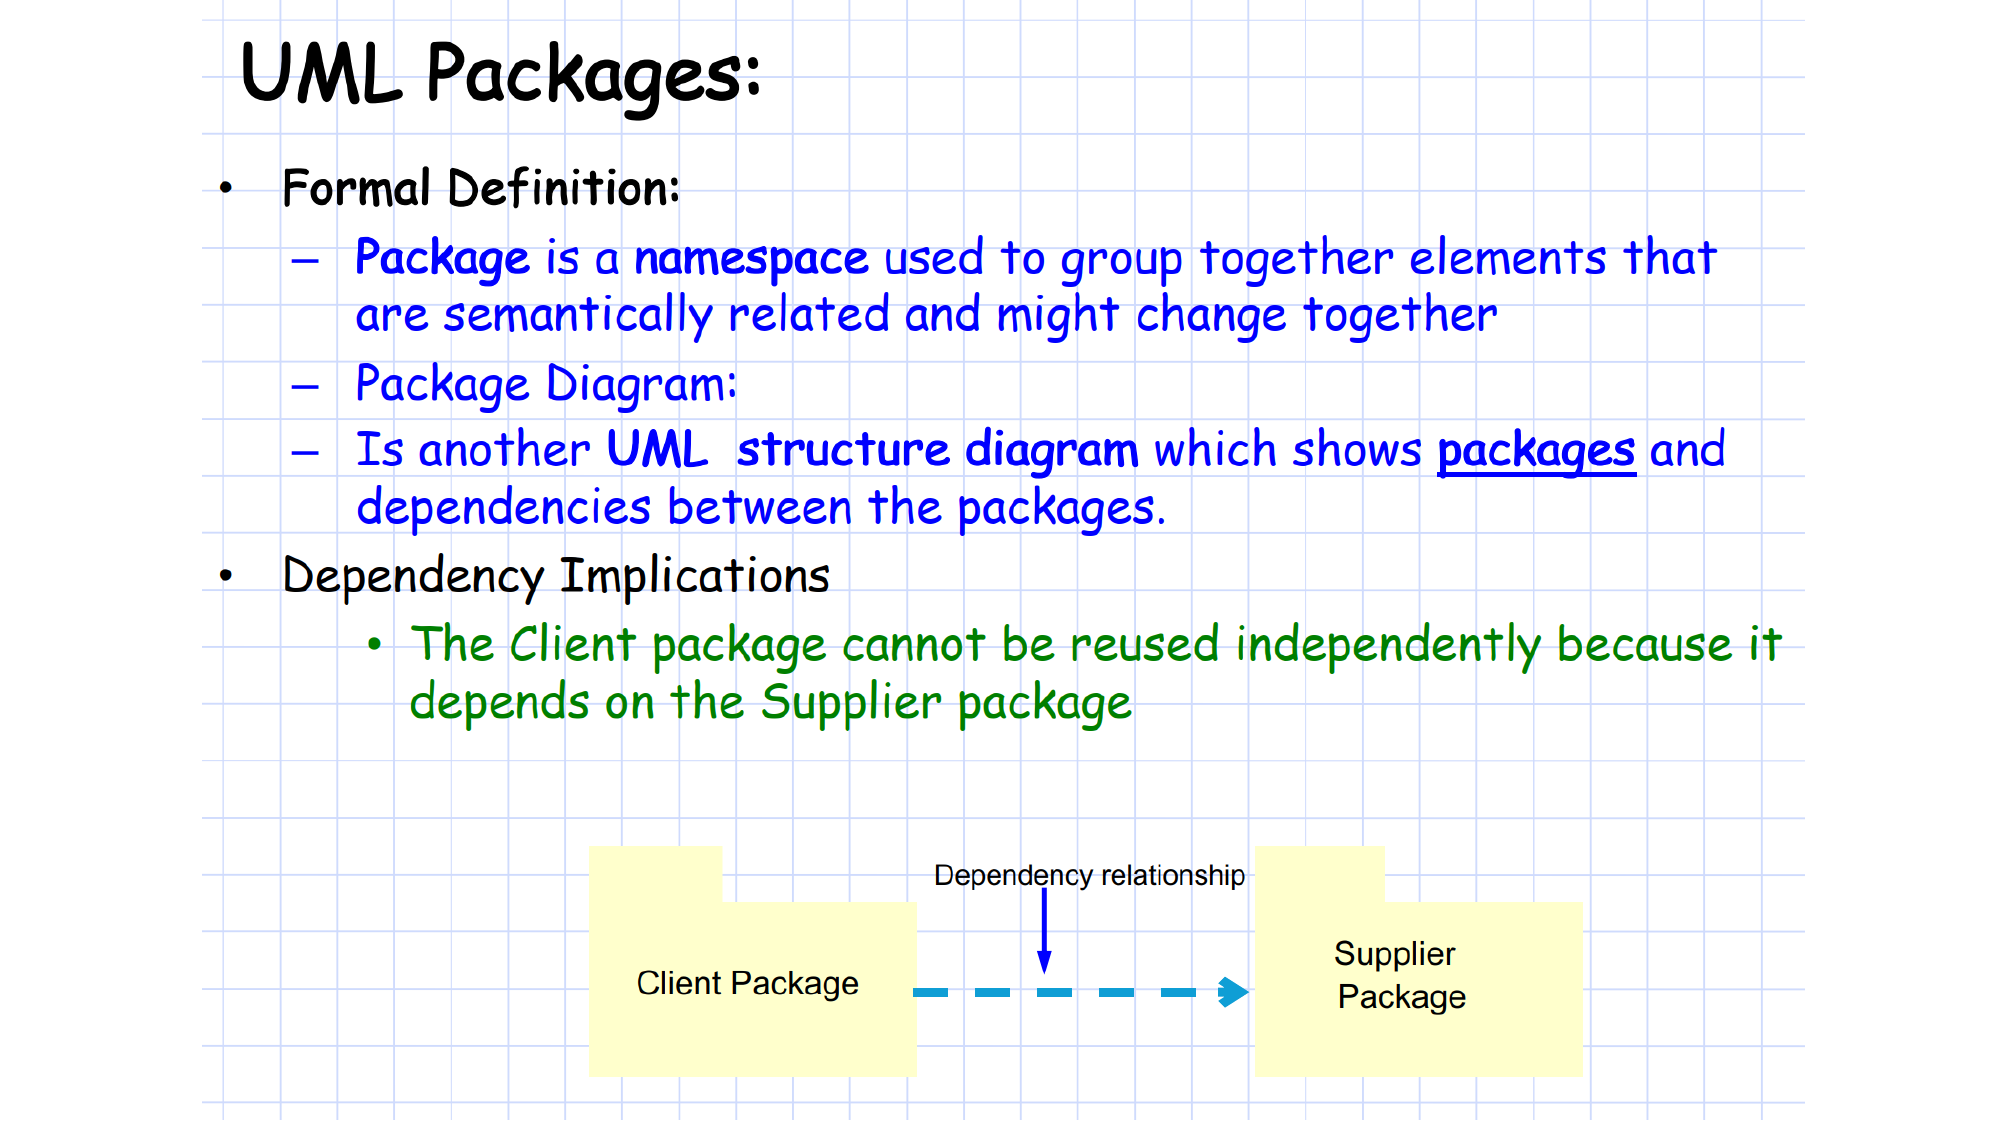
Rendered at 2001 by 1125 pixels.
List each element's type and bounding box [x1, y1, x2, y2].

picture [201, 0, 1806, 1121]
